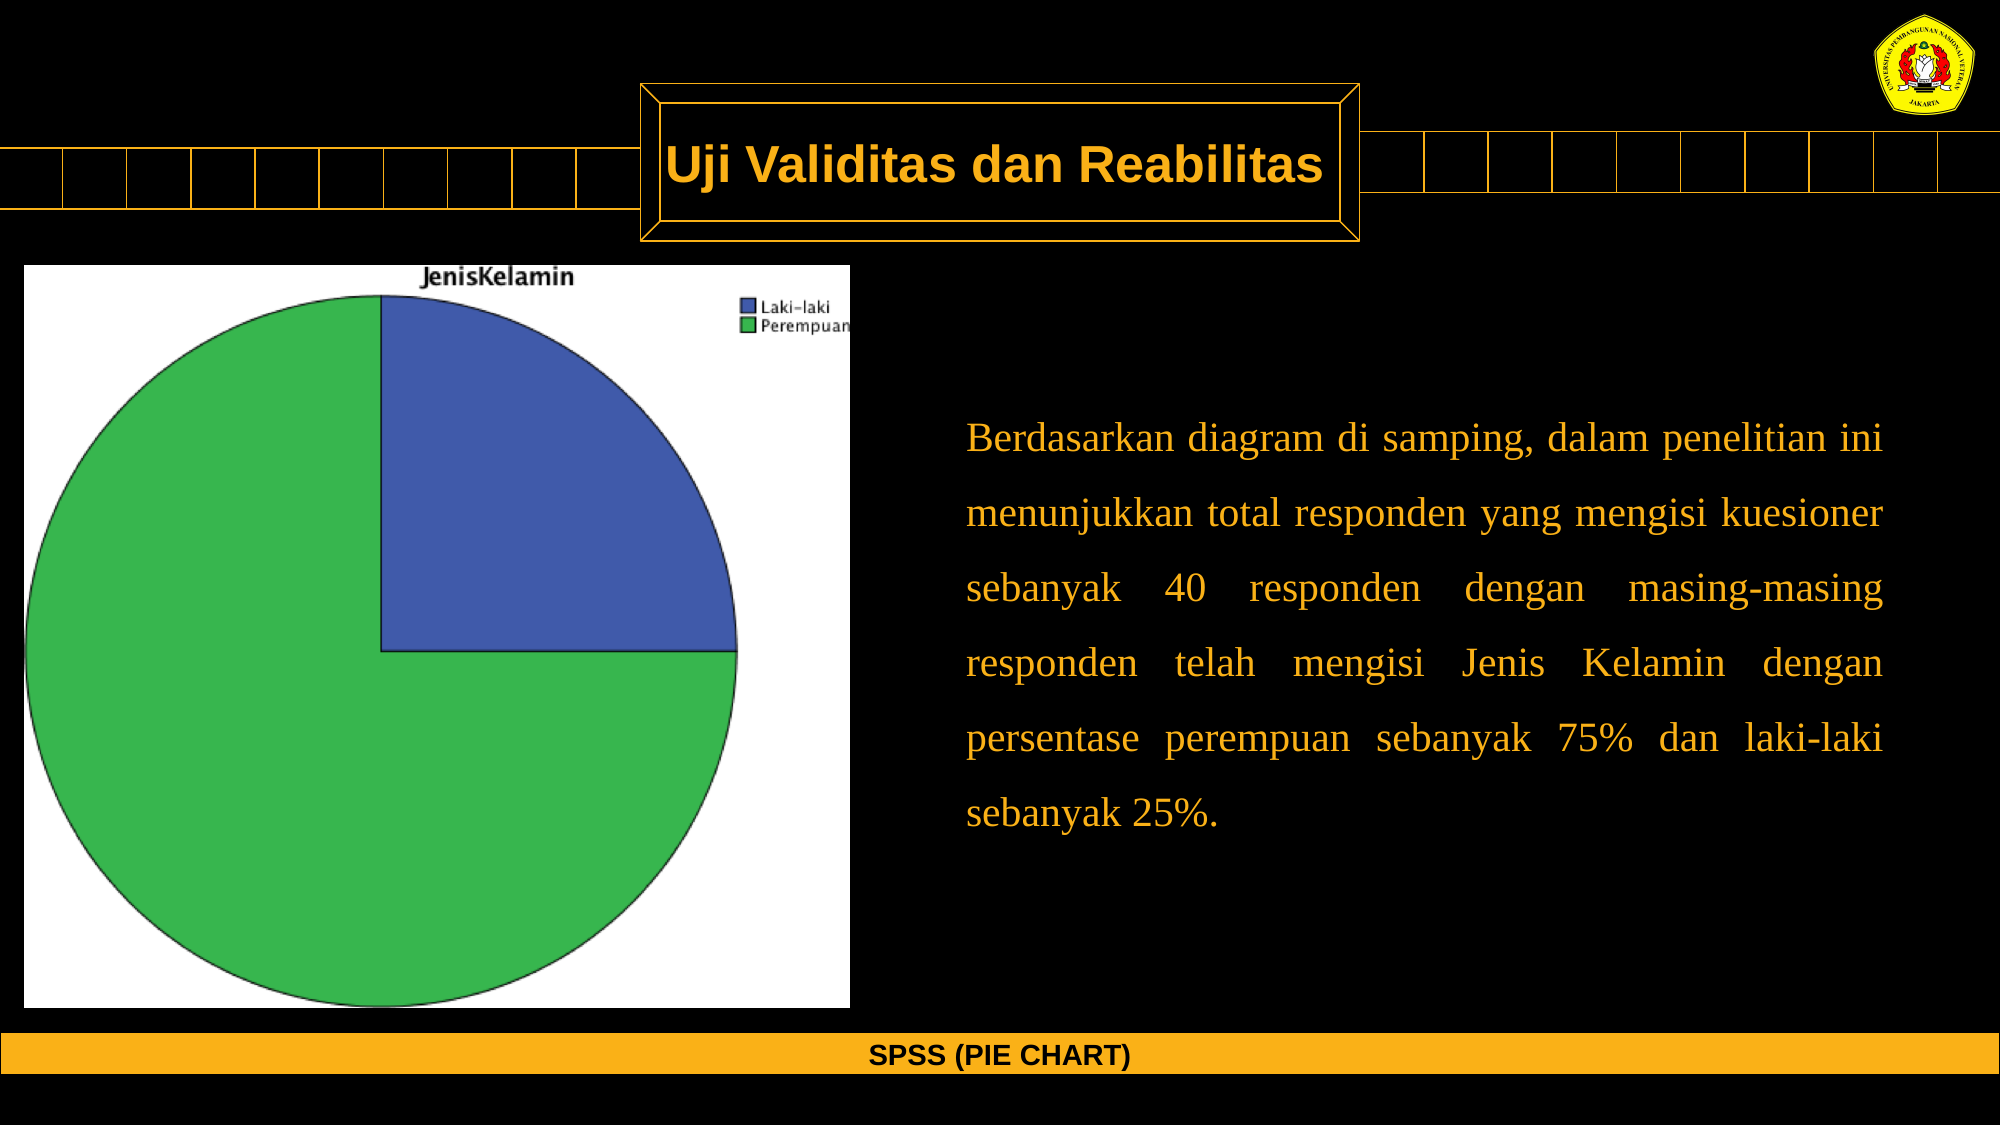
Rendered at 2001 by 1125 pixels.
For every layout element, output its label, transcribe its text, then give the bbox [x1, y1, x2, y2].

text_box [1359, 131, 1424, 193]
text_box [1681, 131, 1744, 193]
text_box [642, 84, 1358, 103]
picture [24, 265, 851, 1008]
text_box [1938, 131, 2000, 193]
picture [1873, 13, 1976, 116]
text_box [320, 147, 384, 209]
text_box [1553, 131, 1617, 193]
text_box [1488, 131, 1553, 193]
text_box Berdasarkan diagram di samping, dalam penelitian ini menunjukkan total responden yang mengisi kuesioner sebanyak 40 responden dengan masing-masing responden telah mengisi Jenis Kelamin dengan persentase perempuan sebanyak 75% dan laki-laki sebanyak 25%. [951, 370, 1915, 850]
text_box [256, 147, 320, 209]
text_box [640, 83, 1360, 147]
text_box [512, 147, 577, 209]
text_box [127, 147, 191, 209]
text_box SPSS (PIE CHART) [0, 1032, 2000, 1075]
text_box [63, 147, 127, 209]
text_box [448, 147, 512, 209]
text_box [0, 147, 63, 209]
text_box [1810, 131, 1874, 193]
text_box [191, 147, 256, 209]
text_box [577, 147, 641, 209]
text_box [384, 147, 448, 209]
text_box [640, 193, 1360, 241]
text_box [1874, 131, 1938, 193]
text_box [1617, 131, 1681, 193]
text_box [1424, 131, 1488, 193]
text_box Uji Validitas dan Reabilitas [650, 115, 1350, 208]
text_box [1744, 131, 1810, 193]
